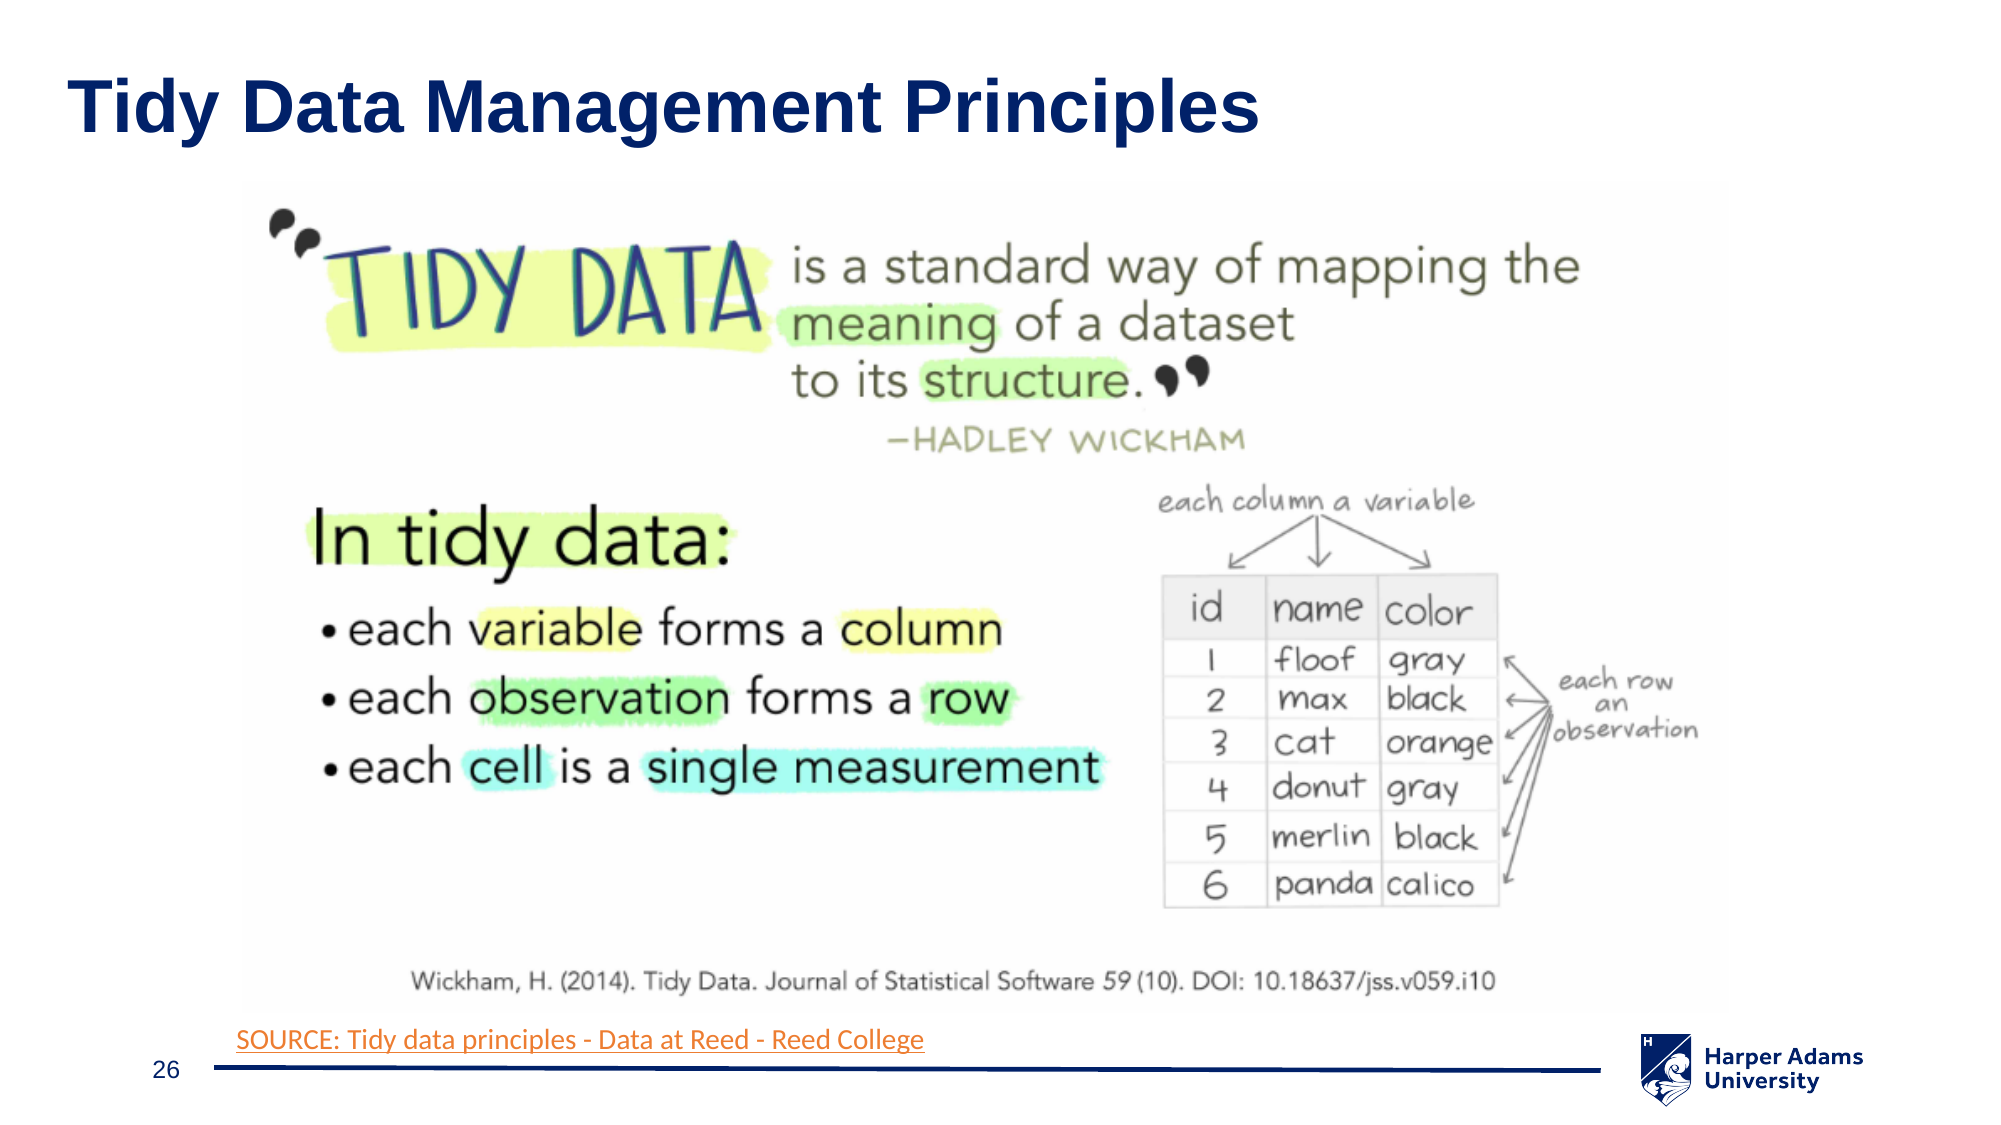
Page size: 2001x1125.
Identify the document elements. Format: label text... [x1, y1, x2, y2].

text_box SOURCE: Tidy data principles - Data at Reed - Reed College [221, 1012, 1087, 1063]
slide_number 26 [137, 1038, 588, 1099]
title Tidy Data Management Principles [52, 32, 1700, 157]
picture [1641, 1034, 1863, 1107]
picture [242, 181, 1758, 1014]
